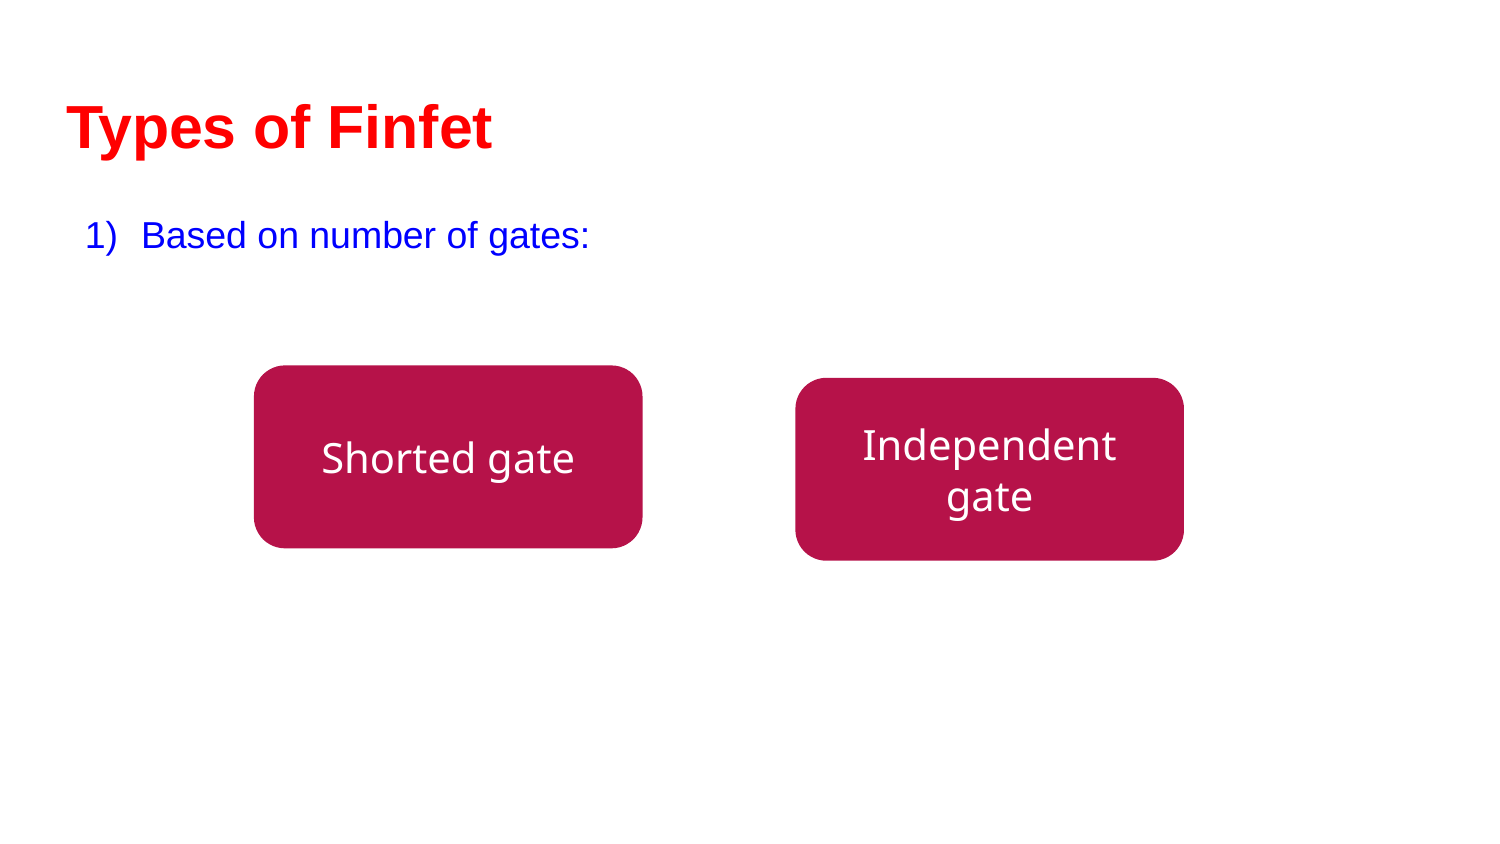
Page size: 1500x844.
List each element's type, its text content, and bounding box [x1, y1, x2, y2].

title Types of Finfet [51, 72, 1449, 167]
text_box Independent gate [796, 378, 1184, 560]
list Based on number of gates: [51, 189, 1449, 750]
text_box Shorted gate [254, 366, 642, 548]
